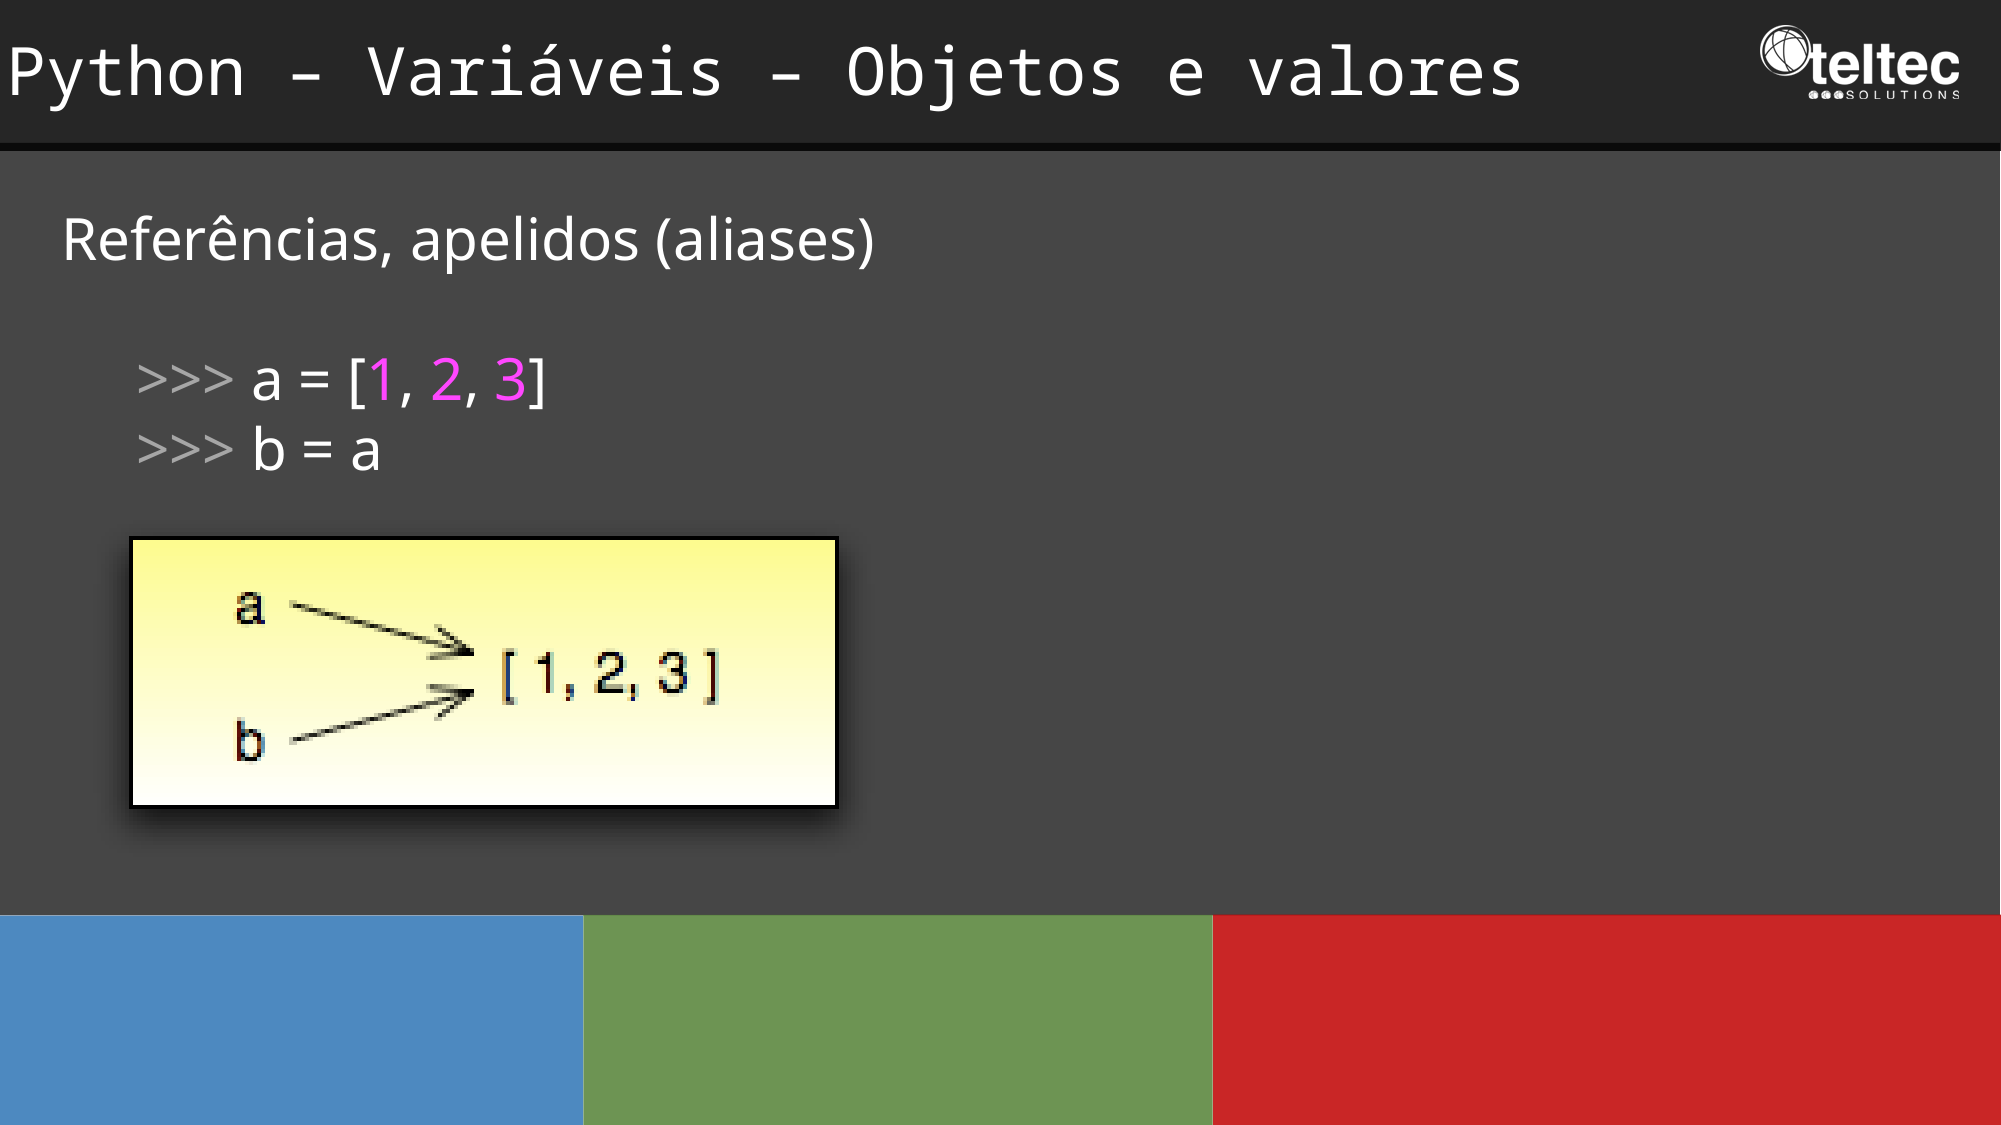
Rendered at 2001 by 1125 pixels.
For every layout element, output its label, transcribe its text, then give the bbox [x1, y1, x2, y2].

text_box Python – Variáveis – Objetos e valores [0, 20, 1542, 116]
text_box Referências, apelidos (aliases) >>> a = [1, 2, 3] >>> b = a [46, 194, 1942, 866]
picture [85, 508, 880, 866]
